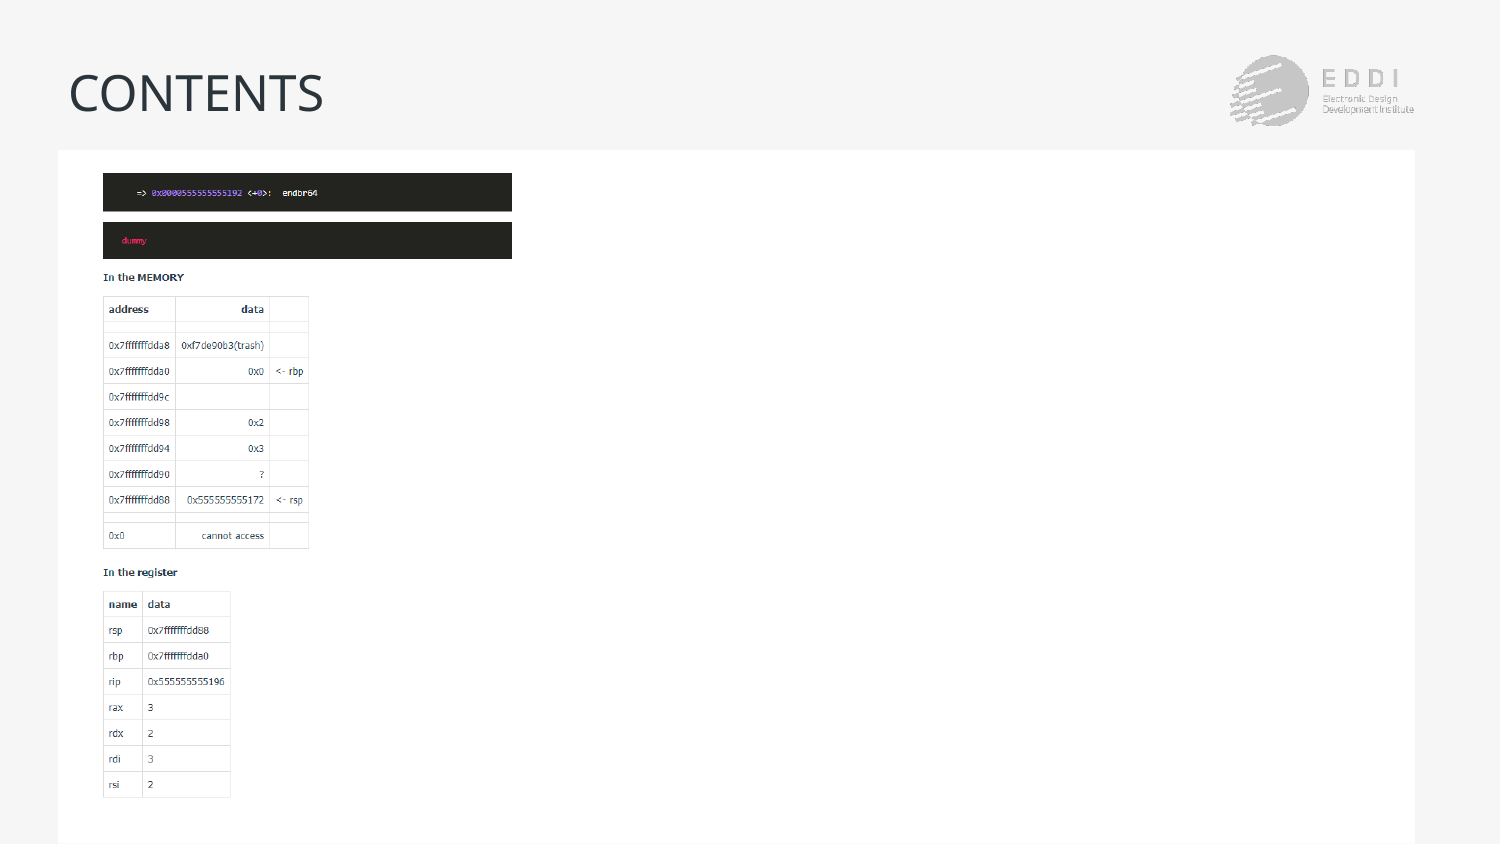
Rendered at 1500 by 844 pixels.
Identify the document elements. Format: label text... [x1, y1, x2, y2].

title CONTENTS [53, 32, 951, 151]
picture [1226, 0, 1417, 186]
picture [88, 155, 512, 812]
